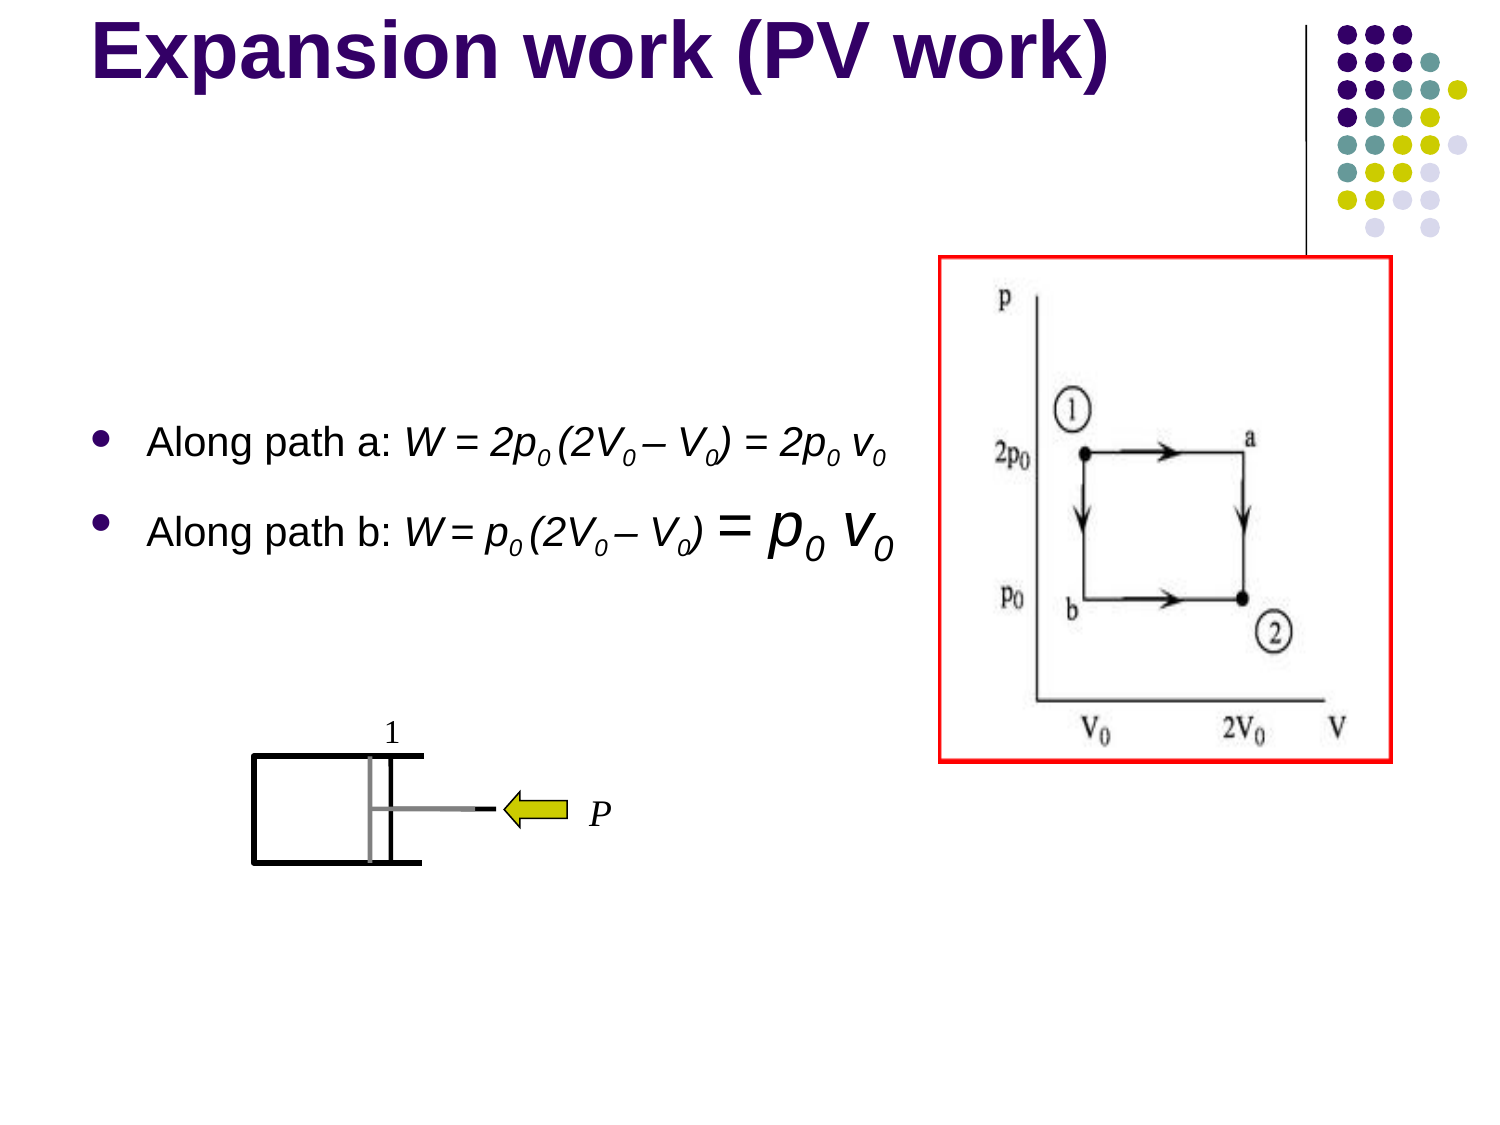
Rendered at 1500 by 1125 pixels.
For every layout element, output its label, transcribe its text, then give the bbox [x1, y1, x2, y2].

text_box [253, 756, 367, 863]
text_box P [583, 783, 619, 840]
text_box [504, 791, 568, 828]
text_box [369, 755, 476, 864]
picture [938, 255, 1393, 764]
title Expansion work (PV work) [74, 19, 1313, 103]
list Along path a: W = 2p0 ­(2V0 – V0) = 2p0 v0 Along path b: W = p0 ­(2V0 – V0) = p0 v0 [74, 231, 1426, 1006]
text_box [476, 755, 497, 864]
text_box 1 [378, 704, 407, 754]
